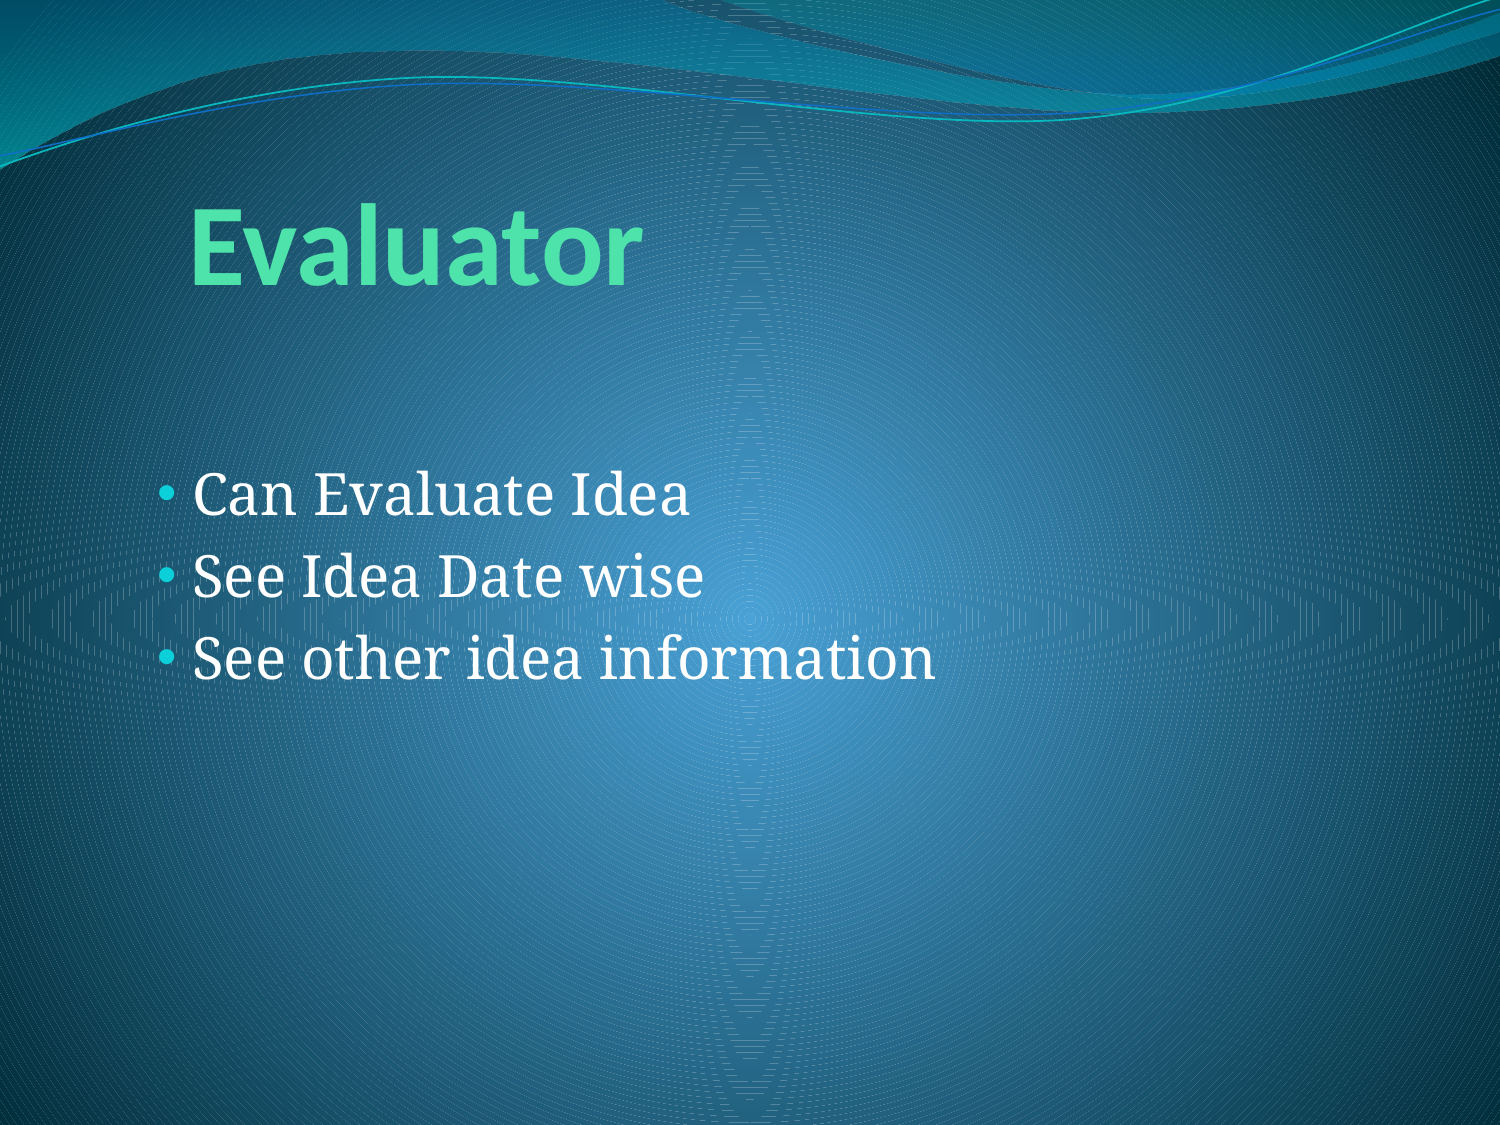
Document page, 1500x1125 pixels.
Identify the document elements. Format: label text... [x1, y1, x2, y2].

title Evaluator [162, 224, 1438, 449]
list Can Evaluate Idea See Idea Date wise See other idea information [149, 449, 1426, 698]
